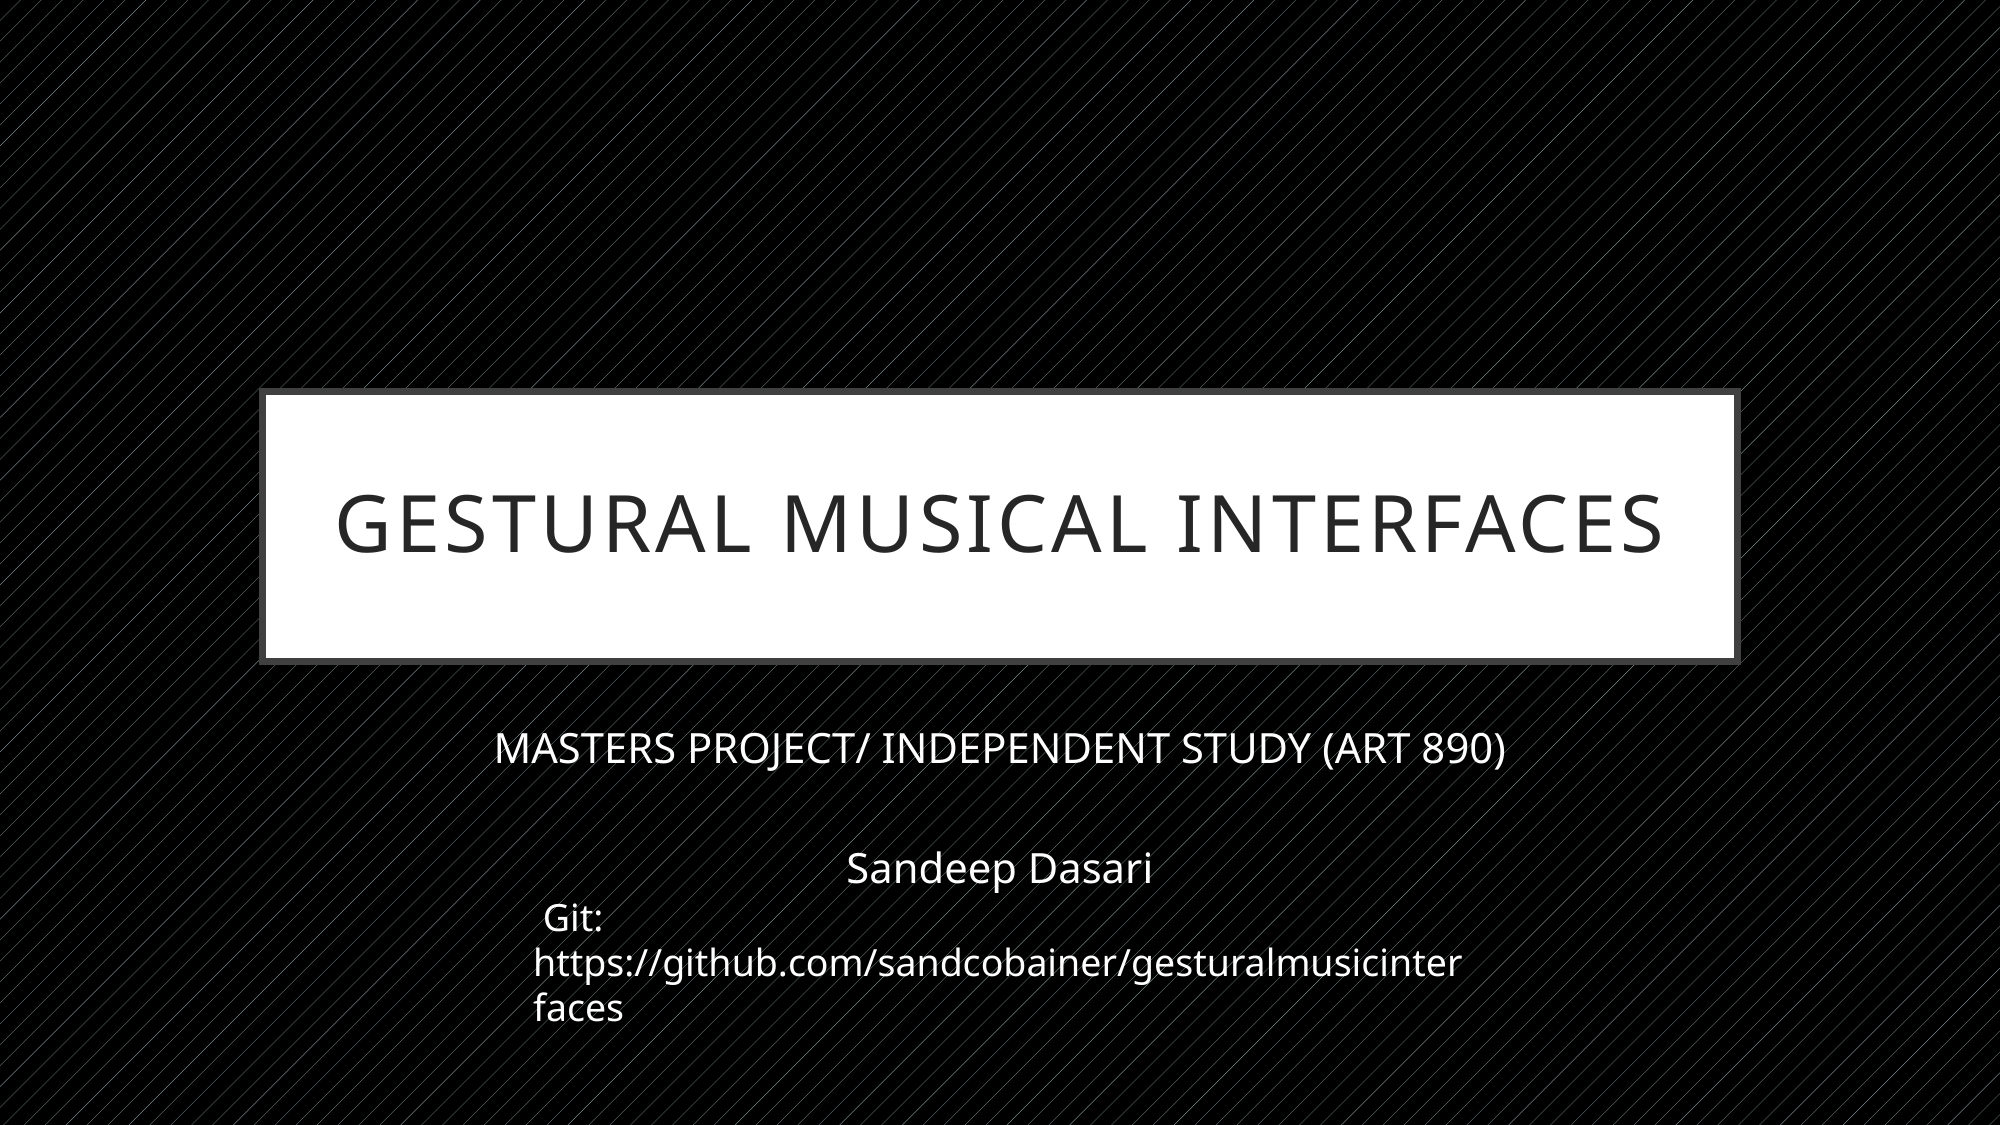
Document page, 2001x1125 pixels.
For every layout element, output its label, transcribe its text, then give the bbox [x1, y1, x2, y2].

text_box Git: https://github.com/sandcobainer/gesturalmusicinterfaces [518, 887, 1482, 1037]
subtitle MASTERS PROJECT/ INDEPENDENT STUDY (ART 890) Sandeep Dasari [442, 713, 1558, 918]
title GESTURal musical interfaces [259, 388, 1741, 665]
